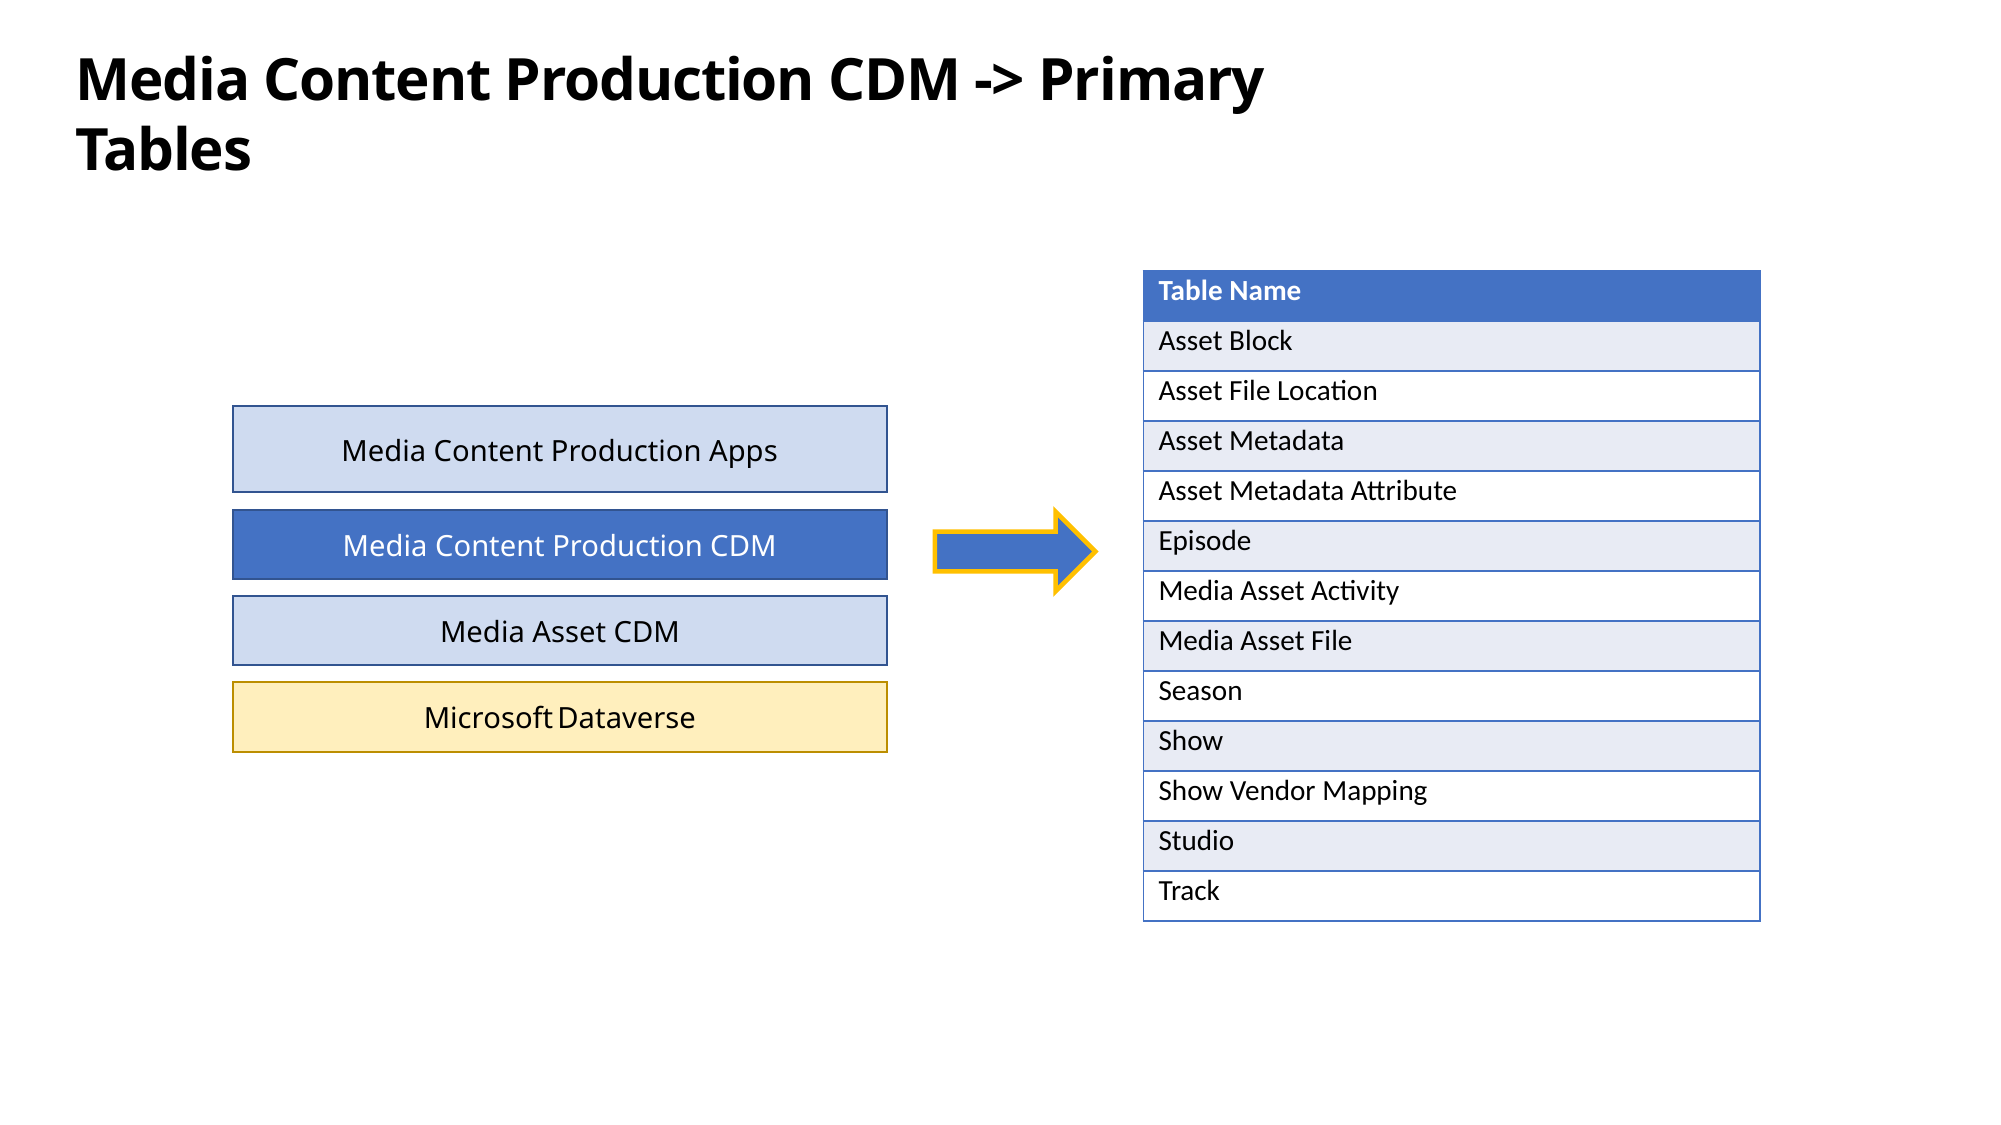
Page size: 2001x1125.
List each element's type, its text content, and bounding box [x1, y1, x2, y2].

table_cell Show [1144, 722, 1759, 770]
table_cell Media Asset File [1144, 622, 1759, 670]
text_box [933, 509, 1097, 594]
table_cell Episode [1144, 522, 1759, 570]
table_cell Asset Block [1144, 322, 1759, 370]
table_cell Show Vendor Mapping [1144, 772, 1759, 820]
text_box Media Content Production CDM -> Primary Tables [60, 34, 1427, 190]
table_cell Asset File Location [1144, 372, 1759, 420]
table_cell Media Asset Activity [1144, 572, 1759, 620]
table_cell Asset Metadata [1144, 422, 1759, 470]
table_cell Track [1144, 872, 1759, 920]
table_cell Asset Metadata Attribute [1144, 472, 1759, 520]
table_cell Studio [1144, 822, 1759, 870]
table_header Table Name [1144, 272, 1759, 320]
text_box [233, 406, 887, 752]
table_cell Season [1144, 672, 1759, 720]
